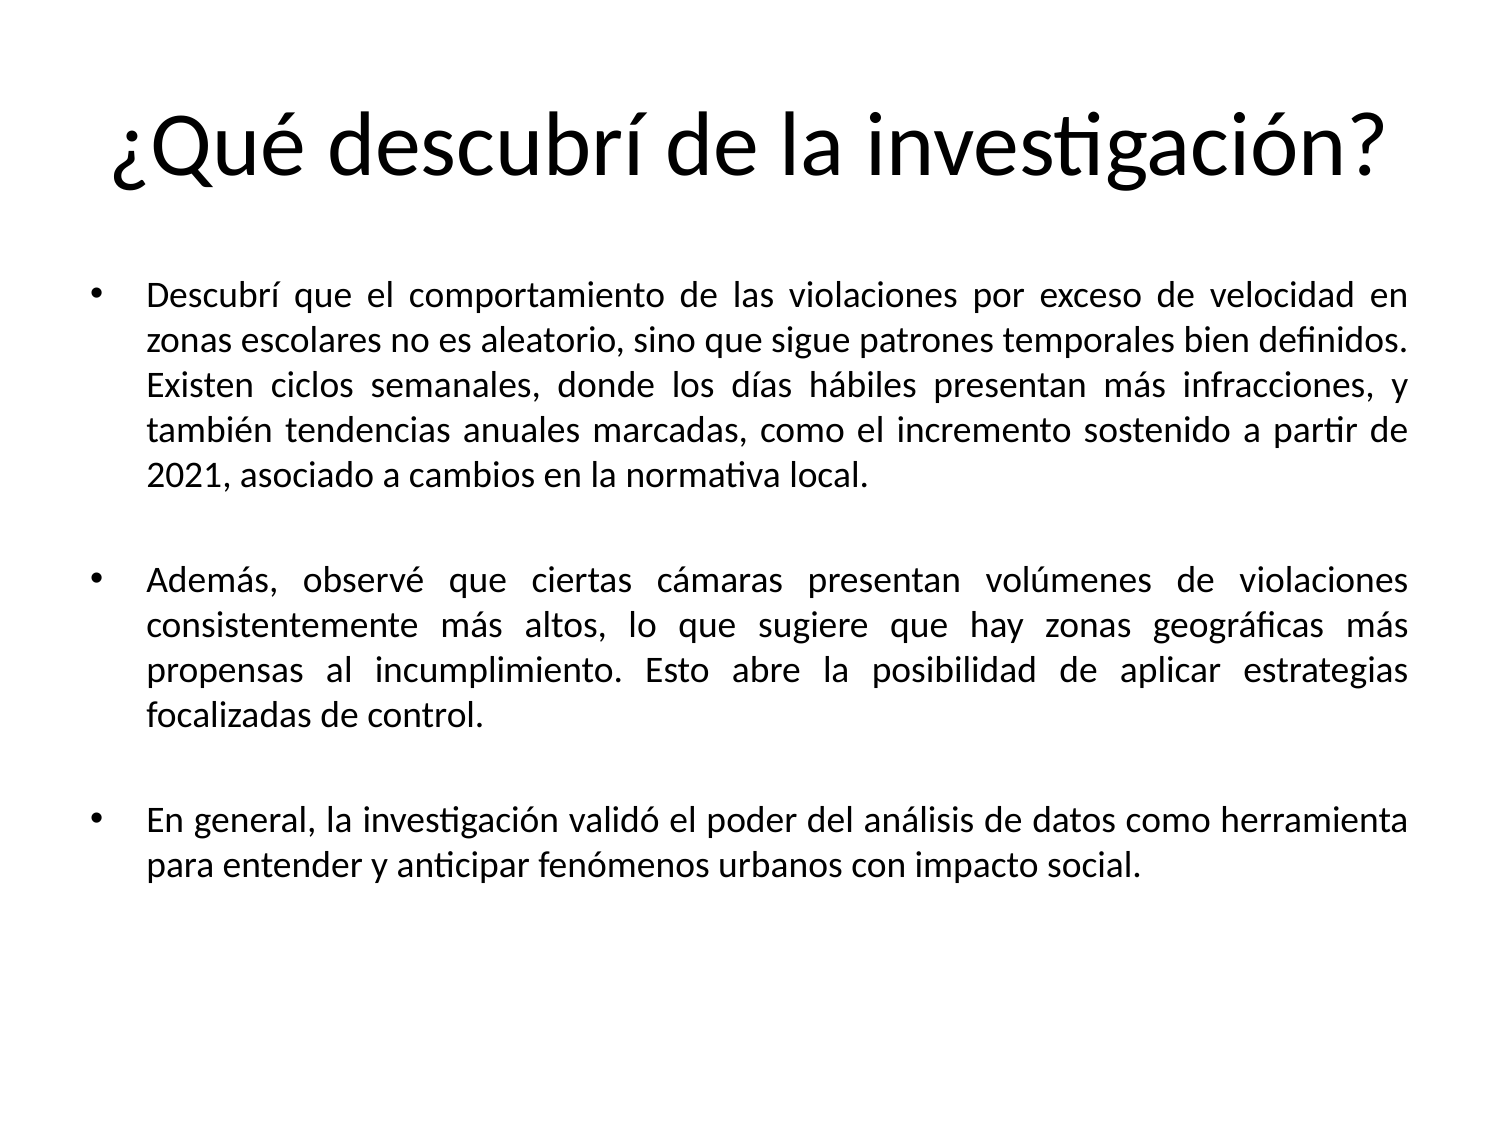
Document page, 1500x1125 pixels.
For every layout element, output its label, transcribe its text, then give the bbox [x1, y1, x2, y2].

list Descubrí que el comportamiento de las violaciones por exceso de velocidad en zonas escolares no es aleatorio, sino que sigue patrones temporales bien definidos. Existen ciclos semanales, donde los días hábiles presentan más infracciones, y también tendencias anuales marcadas, como el incremento sostenido a partir de 2021, asociado a cambios en la normativa local. Además, observé que ciertas cámaras presentan volúmenes de violaciones consistentemente más altos, lo que sugiere que hay zonas geográficas más propensas al incumplimiento. Esto abre la posibilidad de aplicar estrategias focalizadas de control. En general, la investigación validó el poder del análisis de datos como herramienta para entender y anticipar fenómenos urbanos con impacto social. [75, 262, 1425, 1005]
title ¿Qué descubrí de la investigación? [75, 45, 1425, 233]
